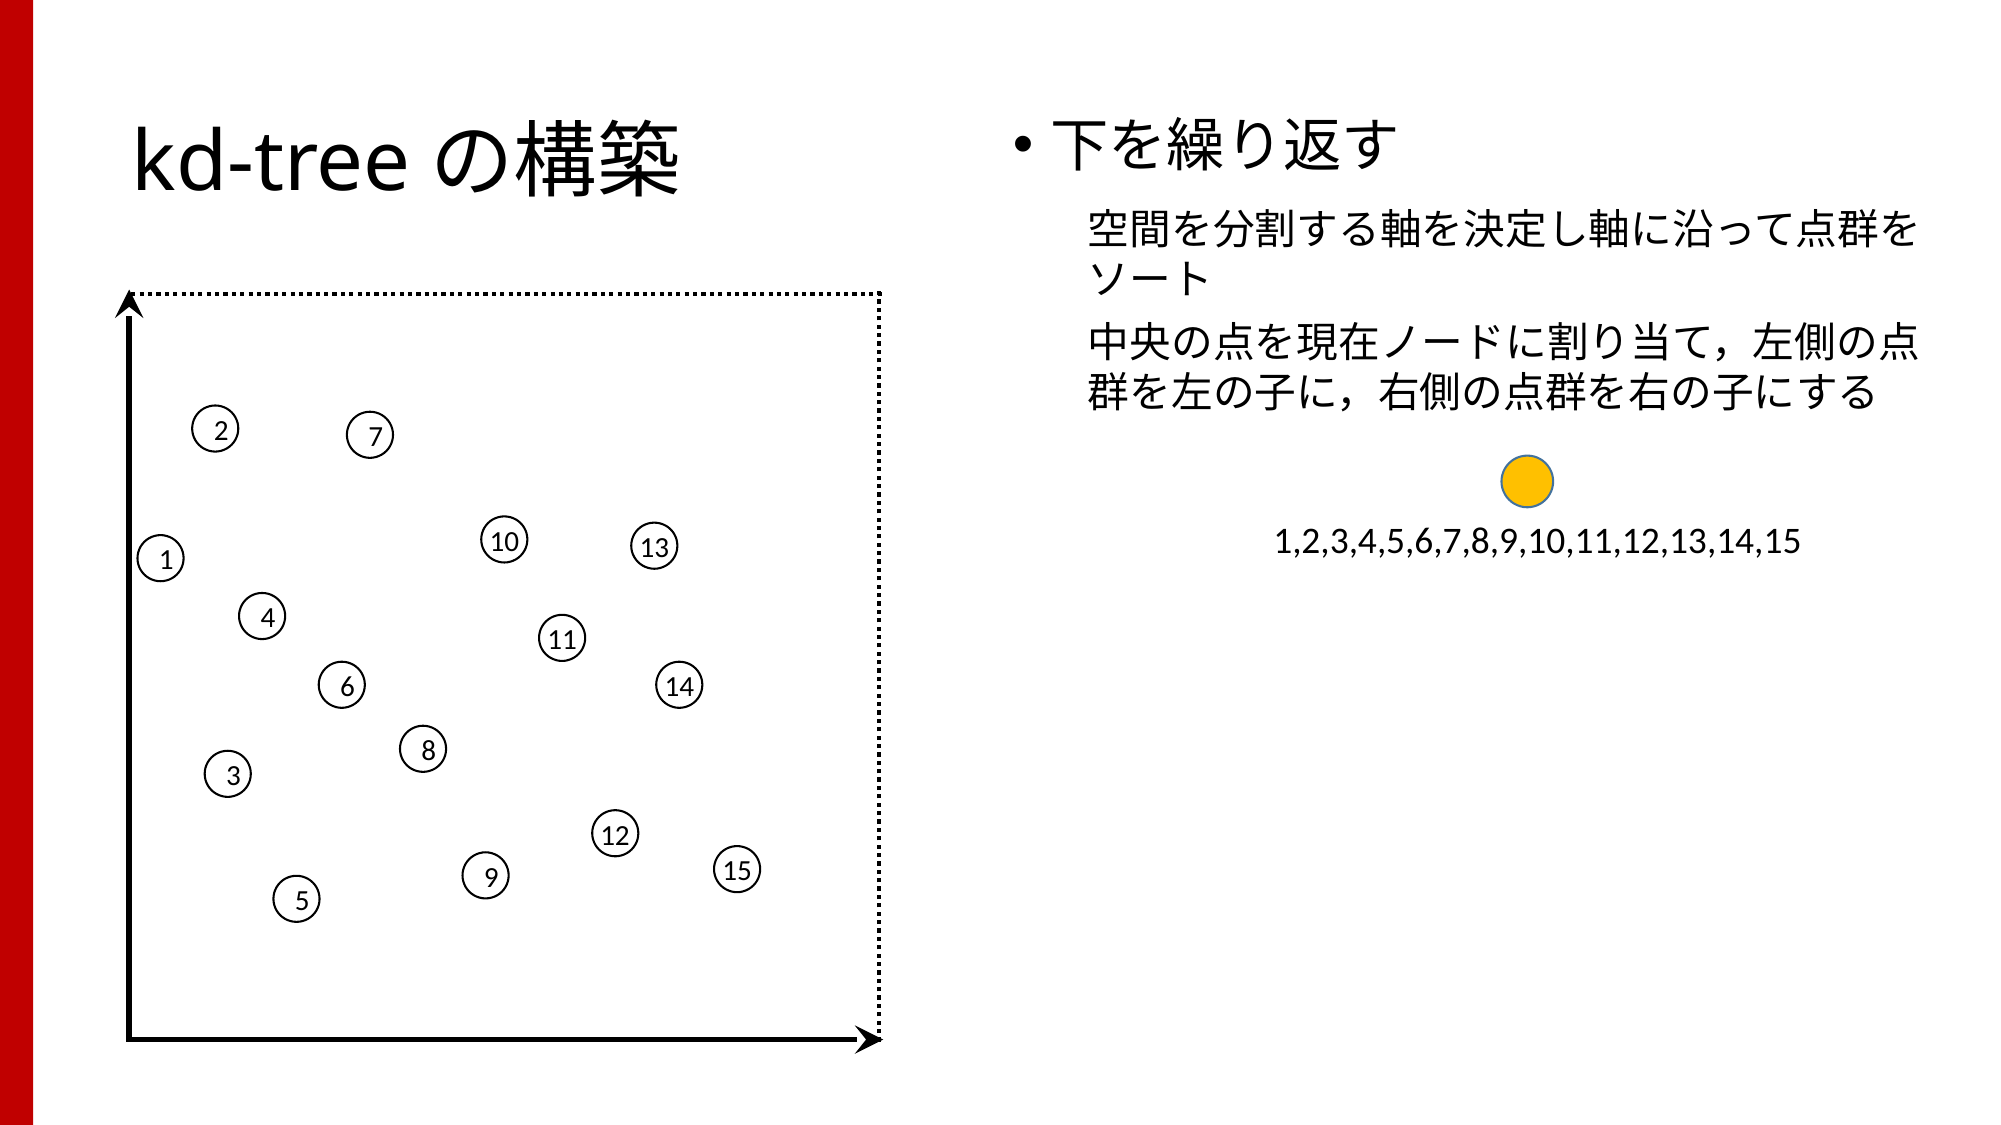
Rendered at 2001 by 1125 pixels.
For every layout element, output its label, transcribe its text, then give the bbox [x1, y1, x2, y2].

title kd-treeの構築 [116, 103, 780, 224]
text_box 15 [712, 845, 762, 894]
text_box 14 [655, 660, 704, 709]
text_box 10 [480, 515, 529, 564]
text_box 7 [345, 410, 395, 459]
text_box 9 [461, 851, 510, 900]
text_box [1500, 454, 1555, 508]
text_box 6 [317, 660, 366, 709]
text_box 1 [136, 534, 185, 583]
text_box 12 [591, 809, 640, 858]
text_box 3 [203, 749, 252, 798]
text_box 8 [398, 724, 448, 773]
text_box 5 [272, 874, 321, 923]
text_box 2 [191, 404, 240, 453]
text_box 13 [630, 521, 679, 570]
text_box 11 [538, 613, 587, 662]
list 下を繰り返す 空間を分割する軸を決定し軸に沿って点群をソート 中央の点を現在ノードに割り当て，左側の点群を左の子に，右側の点群を右の子にする [997, 100, 1944, 432]
text_box 4 [238, 591, 287, 641]
text_box 1,2,3,4,5,6,7,8,9,10,11,12,13,14,15 [1258, 508, 1817, 568]
